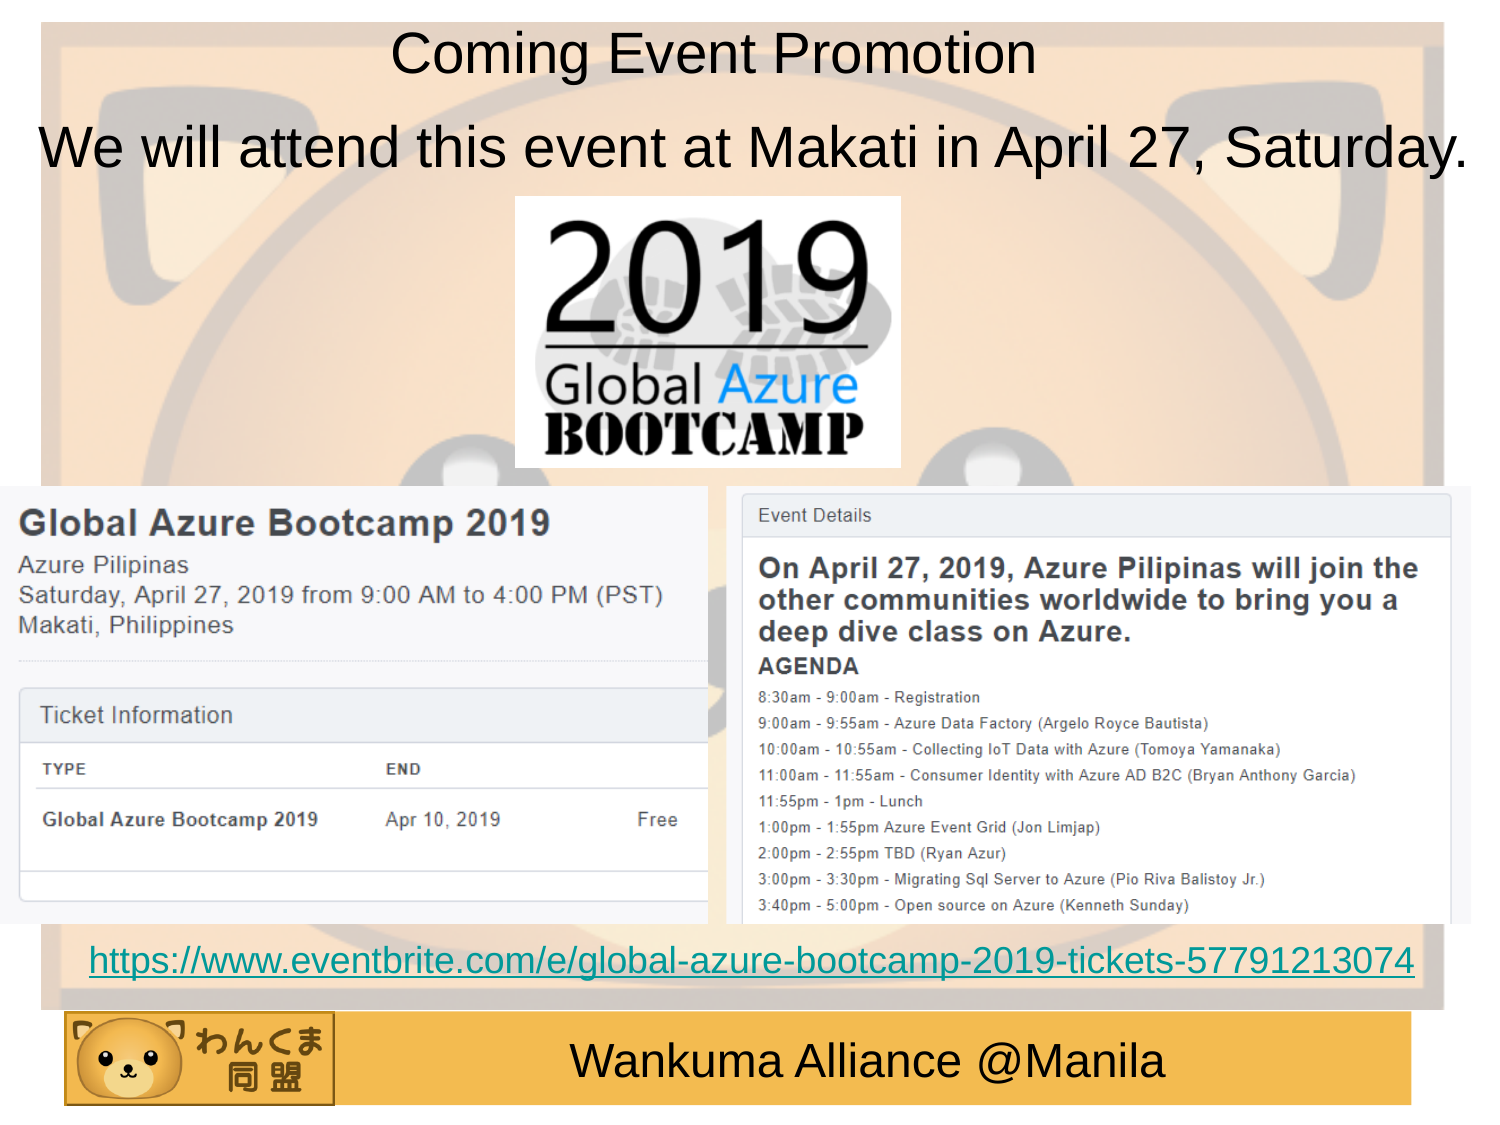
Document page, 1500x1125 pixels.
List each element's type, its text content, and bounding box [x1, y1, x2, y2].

picture [0, 195, 1472, 1010]
picture [41, 22, 1447, 101]
text_box We will attend this event at Makati in April 27, Saturday. [23, 101, 1500, 208]
text_box Coming Event Promotion [360, 7, 1069, 96]
text_box https://www.eventbrite.com/e/global-azure-bootcamp-2019-tickets-57791213074 [73, 928, 1459, 1034]
picture [64, 1011, 335, 1106]
